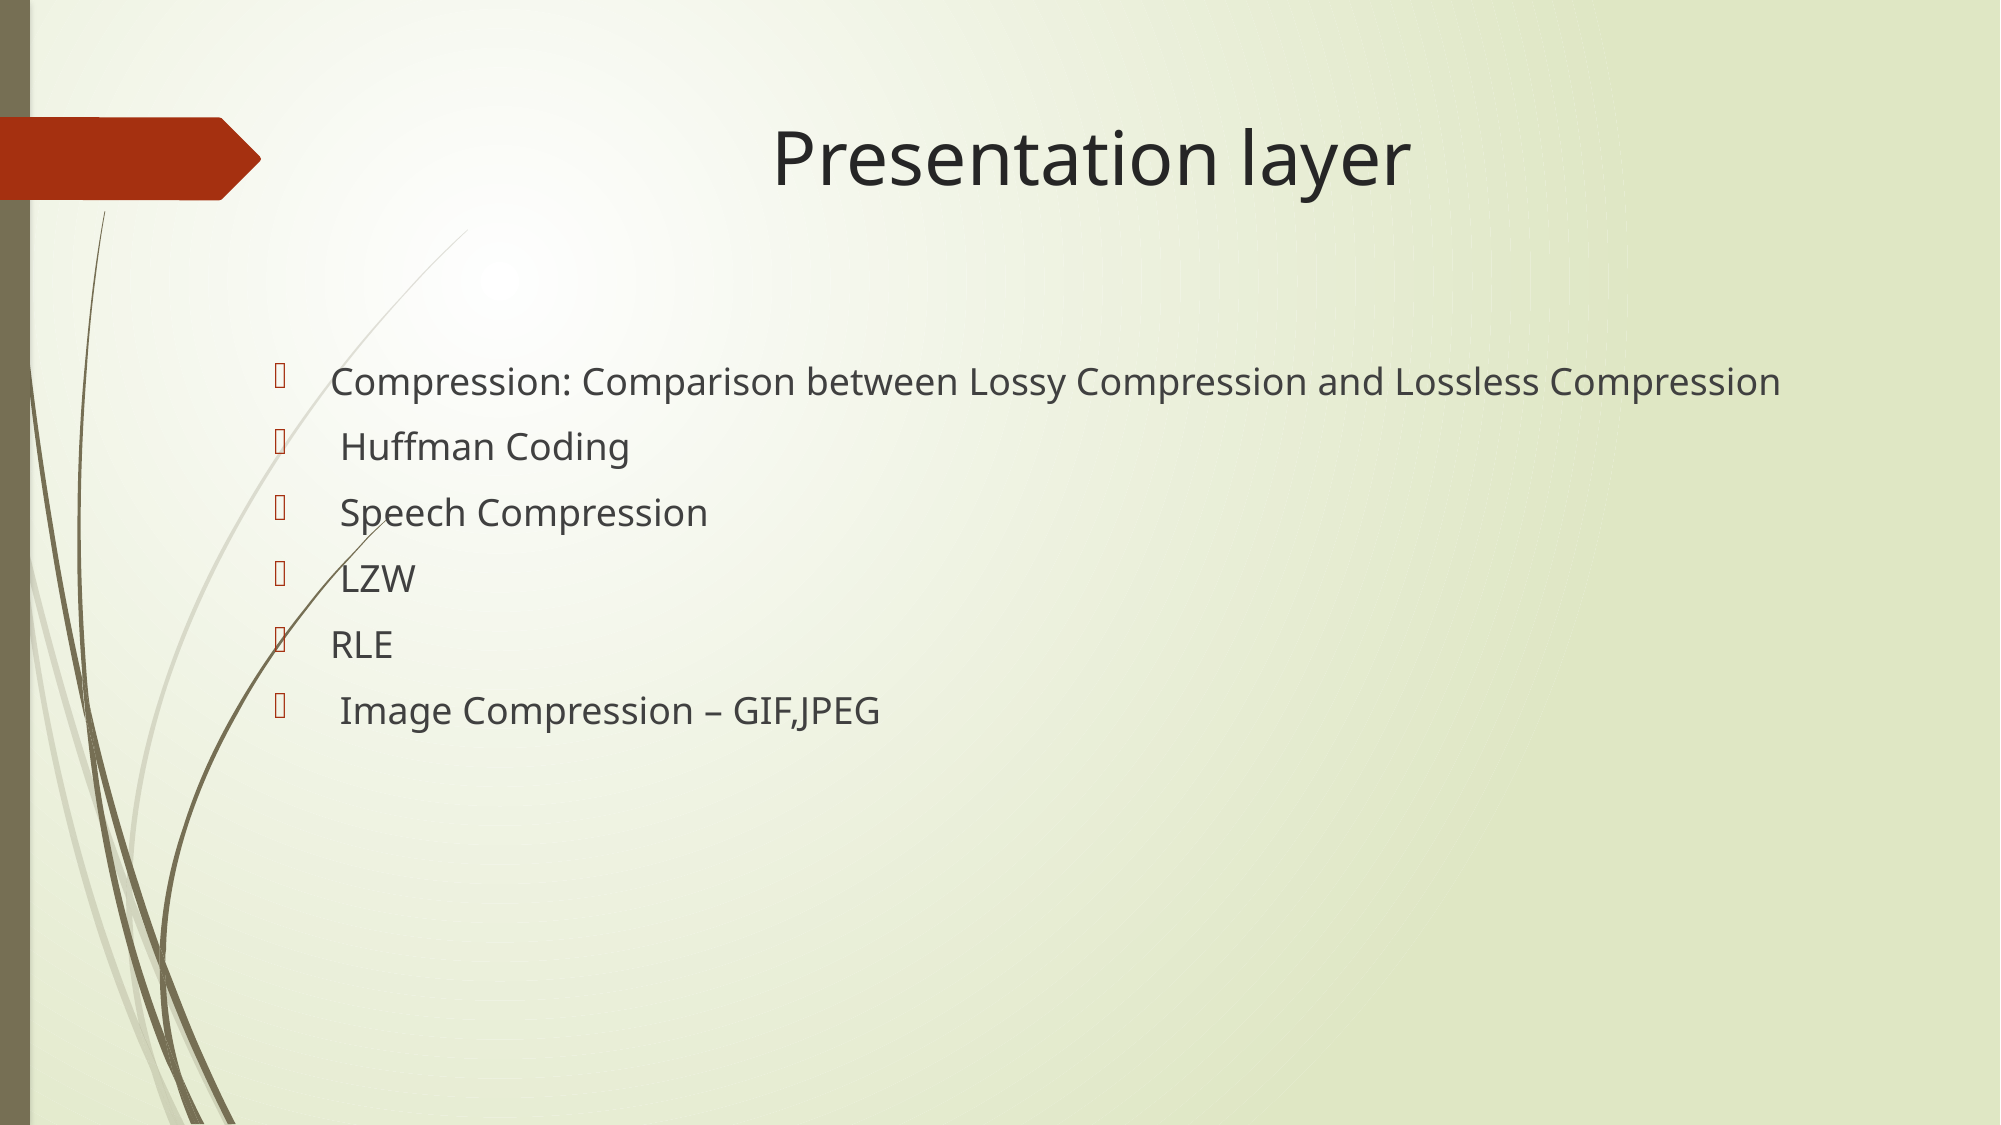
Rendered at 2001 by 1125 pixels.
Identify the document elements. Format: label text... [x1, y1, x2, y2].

title Presentation layer [297, 102, 1888, 313]
list Compression: Comparison between Lossy Compression and Lossless Compression Huffman Coding Speech Compression LZW RLE Image Compression – GIF,JPEG [258, 350, 1888, 970]
